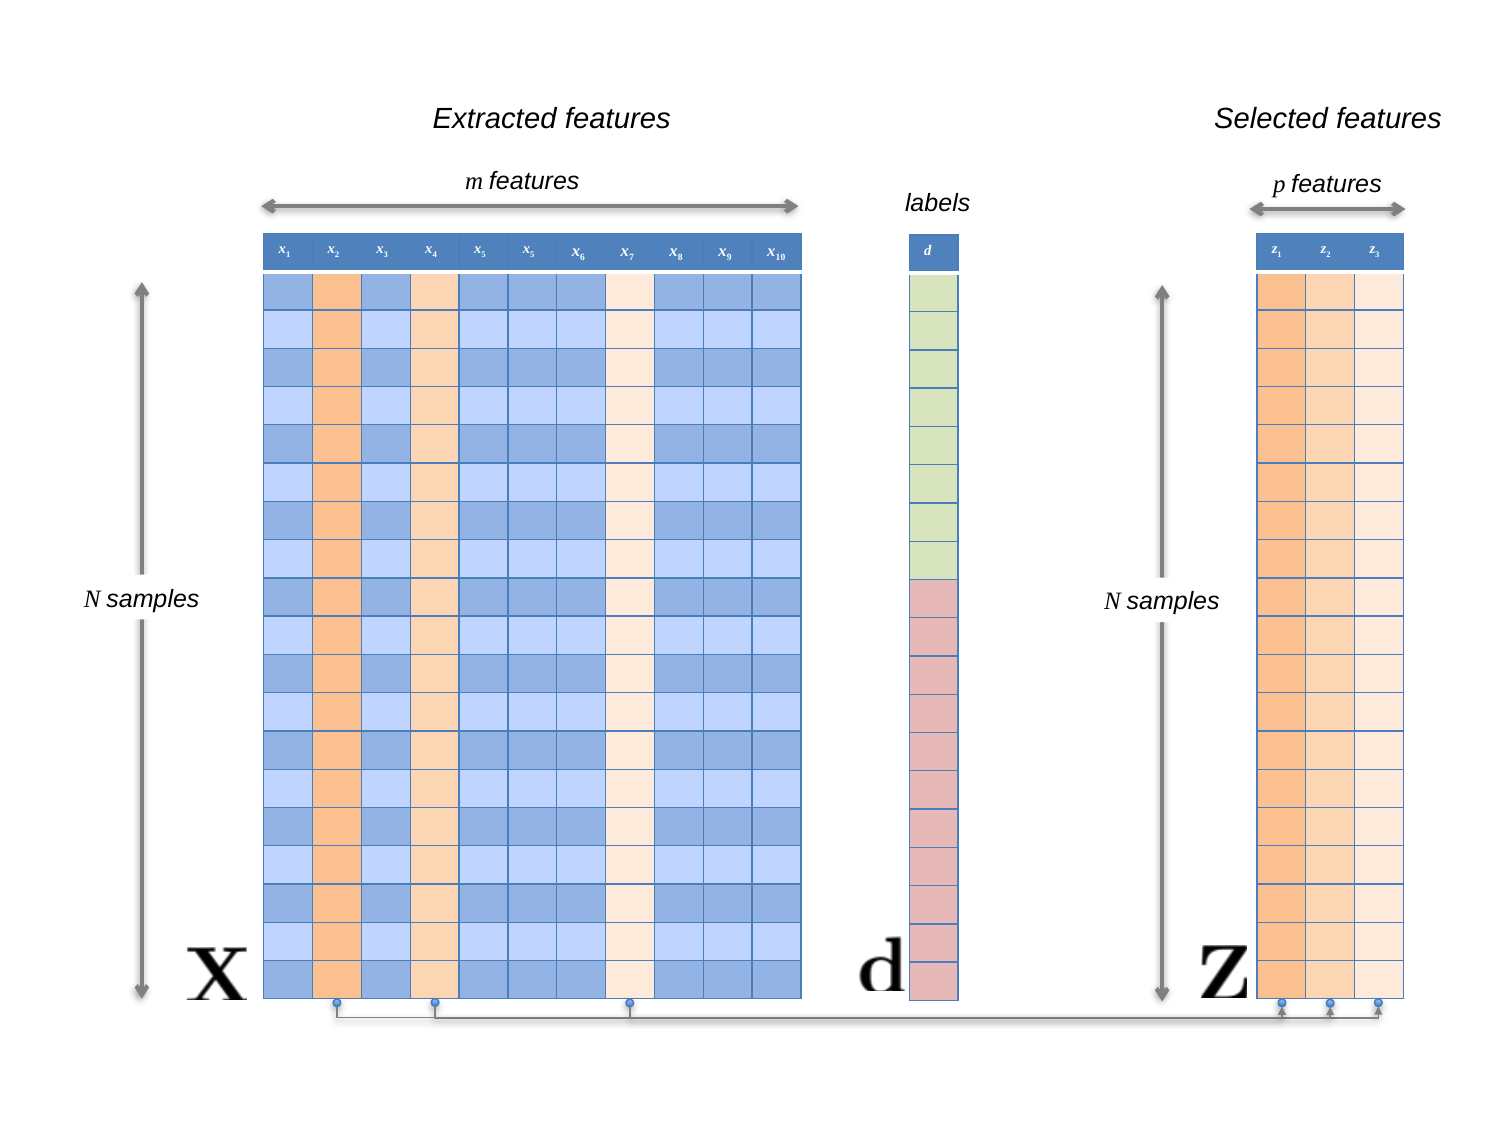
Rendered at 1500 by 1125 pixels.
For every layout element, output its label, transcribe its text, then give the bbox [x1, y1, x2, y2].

table_cell [1258, 311, 1305, 348]
table_cell [1258, 885, 1305, 922]
table_cell [557, 540, 605, 577]
table_cell [753, 732, 800, 769]
table_cell [606, 502, 654, 539]
table_cell [411, 387, 458, 424]
table_cell [411, 846, 458, 883]
table_cell [362, 425, 410, 462]
table_cell [557, 579, 605, 615]
table_cell [1258, 349, 1305, 386]
table_cell [264, 808, 312, 845]
table_header x2 [313, 234, 361, 270]
table_cell [264, 617, 312, 654]
table_cell [1355, 770, 1403, 807]
table_cell [704, 961, 751, 998]
table_cell [753, 579, 800, 615]
table_cell [655, 846, 703, 883]
table_cell [1306, 311, 1354, 348]
table_cell [655, 579, 703, 615]
table_cell [753, 502, 800, 539]
table_cell [460, 770, 507, 807]
table_cell [1355, 502, 1403, 539]
table_cell [1258, 770, 1305, 807]
table_cell [655, 808, 703, 845]
table_header d [910, 236, 957, 271]
table_cell [411, 311, 458, 348]
table_cell [557, 617, 605, 654]
table_cell [753, 923, 800, 960]
text_box N samples [69, 574, 137, 620]
table_cell [362, 387, 410, 424]
table_cell [411, 617, 458, 654]
table_cell [313, 579, 361, 615]
table_cell [509, 311, 556, 348]
table_cell [1306, 502, 1354, 539]
table_cell [460, 923, 507, 960]
table_cell [704, 464, 751, 501]
table_cell [606, 579, 654, 615]
table_cell [362, 846, 410, 883]
table_cell [704, 387, 751, 424]
table_cell [557, 502, 605, 539]
text_box N samples [1089, 577, 1157, 623]
table_cell [460, 464, 507, 501]
table_cell [460, 808, 507, 845]
table_cell [509, 961, 556, 998]
table_cell [910, 886, 957, 923]
table_cell [264, 961, 312, 998]
table_header x4 [411, 234, 458, 270]
table_cell [1306, 808, 1354, 845]
table_cell [264, 693, 312, 730]
table_cell [362, 770, 410, 807]
table_header x5 [509, 234, 556, 270]
table_cell [1258, 923, 1305, 960]
table_cell [460, 311, 507, 348]
table_cell [1306, 425, 1354, 462]
table_cell [362, 502, 410, 539]
table_cell [1258, 540, 1305, 577]
text_box Extracted features Selected features [417, 92, 1459, 142]
table_cell [264, 502, 312, 539]
table_cell [313, 425, 361, 462]
table_cell [1258, 579, 1305, 615]
table_cell [704, 693, 751, 730]
table_cell [753, 655, 800, 692]
table_cell [362, 808, 410, 845]
table_cell [313, 923, 361, 960]
table_cell [557, 464, 605, 501]
text_box m features [450, 157, 595, 202]
table_cell [1258, 961, 1305, 998]
table_cell [460, 732, 507, 769]
table_cell [606, 961, 654, 998]
table_cell [557, 655, 605, 692]
table_cell [411, 808, 458, 845]
table_cell [509, 885, 556, 922]
table_cell [362, 274, 410, 309]
table_cell [362, 579, 410, 615]
table_cell [313, 846, 361, 883]
table_cell [606, 693, 654, 730]
table_cell [910, 351, 957, 387]
table_cell [1355, 885, 1403, 922]
table_cell [509, 770, 556, 807]
table_cell [753, 464, 800, 501]
table_cell [655, 885, 703, 922]
text_box [332, 998, 342, 1008]
table_cell [606, 846, 654, 883]
table_cell [313, 464, 361, 501]
table_cell [606, 732, 654, 769]
table_cell [1306, 464, 1354, 501]
table_cell [1258, 617, 1305, 654]
table_cell [655, 923, 703, 960]
table_cell [509, 579, 556, 615]
table_cell [1258, 808, 1305, 845]
table_cell [1355, 387, 1403, 424]
table_cell [264, 425, 312, 462]
table_cell [557, 846, 605, 883]
table_cell [753, 770, 800, 807]
table_cell [606, 349, 654, 386]
table_cell [1258, 425, 1305, 462]
table_cell [704, 425, 751, 462]
table_header x3 [362, 234, 410, 270]
table_cell [1355, 846, 1403, 883]
text_box labels [890, 178, 986, 224]
table_cell [1258, 732, 1305, 769]
table_cell [704, 311, 751, 348]
table_cell [704, 274, 751, 309]
table_cell [1355, 349, 1403, 386]
table_cell [557, 923, 605, 960]
table_cell [313, 540, 361, 577]
table_cell [1306, 693, 1354, 730]
picture [186, 946, 248, 1000]
table_cell [557, 885, 605, 922]
table_cell [1355, 732, 1403, 769]
table_cell [655, 311, 703, 348]
table_cell [753, 961, 800, 998]
table_cell [264, 540, 312, 577]
table_cell [264, 770, 312, 807]
table_cell [753, 387, 800, 424]
table_cell [313, 961, 361, 998]
table_cell [910, 465, 957, 502]
table_cell [1306, 770, 1354, 807]
table_cell [910, 275, 957, 311]
table_cell [606, 923, 654, 960]
table_header x1 [264, 234, 312, 270]
table_cell [655, 770, 703, 807]
table_cell [411, 655, 458, 692]
table_cell [509, 464, 556, 501]
table_cell [460, 425, 507, 462]
table_cell [606, 274, 654, 309]
table_cell [362, 617, 410, 654]
table_cell [411, 885, 458, 922]
table_cell [753, 808, 800, 845]
table_cell [704, 923, 751, 960]
table_cell [460, 502, 507, 539]
table_cell [1258, 693, 1305, 730]
table_cell [753, 846, 800, 883]
table_cell [1355, 808, 1403, 845]
table_cell [264, 311, 312, 348]
table_cell [655, 274, 703, 309]
table_cell [1355, 425, 1403, 462]
table_cell [1306, 961, 1354, 998]
table_cell [606, 617, 654, 654]
table_cell [1306, 387, 1354, 424]
table_cell [264, 579, 312, 615]
table_cell [264, 464, 312, 501]
table_cell [910, 771, 957, 808]
table_cell [460, 274, 507, 309]
table_header z1 [1258, 234, 1305, 270]
table_cell [1355, 540, 1403, 577]
table_cell [753, 540, 800, 577]
table_cell [557, 808, 605, 845]
table_cell [704, 885, 751, 922]
table_cell [1258, 274, 1305, 309]
table_cell [411, 770, 458, 807]
table_cell [910, 695, 957, 732]
table_cell [606, 425, 654, 462]
table_cell [606, 770, 654, 807]
table_cell [264, 387, 312, 424]
table_cell [362, 961, 410, 998]
table_cell [655, 693, 703, 730]
table_cell [910, 389, 957, 426]
table_cell [1355, 311, 1403, 348]
table_header x5 [460, 234, 507, 270]
table_cell [313, 808, 361, 845]
table_cell [557, 770, 605, 807]
table_cell [460, 846, 507, 883]
table_cell [910, 657, 957, 694]
table_cell [910, 618, 957, 655]
table_cell [362, 693, 410, 730]
table_cell [411, 274, 458, 309]
table_cell [1355, 655, 1403, 692]
table_cell [557, 693, 605, 730]
table_cell [753, 349, 800, 386]
table_cell [1355, 617, 1403, 654]
table_cell [1355, 274, 1403, 309]
table_cell [1355, 961, 1403, 998]
table_cell [264, 349, 312, 386]
table_cell [606, 655, 654, 692]
table_cell [1355, 923, 1403, 960]
table_cell [264, 923, 312, 960]
table_header x6 [557, 234, 605, 270]
table_cell [509, 693, 556, 730]
table_cell [910, 427, 957, 464]
table_cell [910, 963, 957, 1000]
table_cell [509, 846, 556, 883]
table_cell [313, 311, 361, 348]
table_cell [264, 655, 312, 692]
table_cell [460, 387, 507, 424]
table_cell [557, 349, 605, 386]
table_cell [460, 961, 507, 998]
table_cell [362, 885, 410, 922]
table_cell [655, 425, 703, 462]
table_cell [1355, 464, 1403, 501]
table_cell [362, 464, 410, 501]
table_cell [411, 425, 458, 462]
table_cell [704, 846, 751, 883]
table_cell [460, 655, 507, 692]
table_cell [411, 732, 458, 769]
table_cell [1306, 885, 1354, 922]
table_cell [1258, 387, 1305, 424]
table_header x10 [753, 234, 800, 270]
table_header x7 [606, 234, 654, 270]
table_cell [1258, 655, 1305, 692]
text_box N samples [1166, 577, 1235, 623]
table_cell [411, 961, 458, 998]
table_cell [910, 542, 957, 579]
table_cell [910, 810, 957, 847]
table_cell [411, 502, 458, 539]
table_cell [1355, 579, 1403, 615]
table_cell [704, 579, 751, 615]
text_box p features [1258, 159, 1397, 205]
table_cell [509, 617, 556, 654]
table_cell [411, 464, 458, 501]
table_cell [509, 502, 556, 539]
table_cell [509, 425, 556, 462]
table_cell [704, 655, 751, 692]
table_cell [460, 693, 507, 730]
table_cell [313, 732, 361, 769]
table_cell [1306, 579, 1354, 615]
table_cell [557, 732, 605, 769]
table_cell [362, 540, 410, 577]
table_cell [1306, 655, 1354, 692]
table_cell [509, 923, 556, 960]
table_cell [557, 961, 605, 998]
table_cell [1306, 349, 1354, 386]
table_cell [910, 733, 957, 770]
table_cell [655, 655, 703, 692]
table_cell [509, 808, 556, 845]
table_cell [910, 504, 957, 541]
table_header x9 [704, 234, 751, 270]
table_cell [264, 846, 312, 883]
table_cell [655, 502, 703, 539]
table_cell [1306, 274, 1354, 309]
text_box [430, 997, 440, 1007]
table_cell [509, 655, 556, 692]
table_cell [606, 885, 654, 922]
table_cell [704, 617, 751, 654]
table_cell [606, 311, 654, 348]
table_cell [1306, 846, 1354, 883]
table_cell [753, 425, 800, 462]
table_cell [460, 540, 507, 577]
table_cell [313, 655, 361, 692]
table_cell [557, 387, 605, 424]
table_cell [411, 540, 458, 577]
table_cell [1306, 540, 1354, 577]
table_cell [655, 464, 703, 501]
table_cell [557, 274, 605, 309]
table_cell [704, 732, 751, 769]
table_cell [411, 923, 458, 960]
table_cell [362, 732, 410, 769]
table_header z3 [1355, 234, 1403, 270]
table_cell [1258, 502, 1305, 539]
table_cell [264, 274, 312, 309]
table_cell [411, 693, 458, 730]
table_cell [460, 349, 507, 386]
table_cell [753, 693, 800, 730]
table_cell [557, 425, 605, 462]
table_header z2 [1306, 234, 1354, 270]
table_cell [655, 387, 703, 424]
table_cell [509, 387, 556, 424]
table_cell [1306, 732, 1354, 769]
table_cell [655, 540, 703, 577]
table_cell [606, 464, 654, 501]
table_cell [753, 274, 800, 309]
table_cell [606, 540, 654, 577]
table_cell [655, 349, 703, 386]
text_box [625, 998, 635, 1008]
table_cell [1306, 617, 1354, 654]
table_cell [362, 923, 410, 960]
table_cell [704, 770, 751, 807]
table_cell [704, 502, 751, 539]
table_cell [910, 312, 957, 349]
table_cell [753, 885, 800, 922]
table_cell [509, 732, 556, 769]
text_box [1373, 998, 1383, 1007]
table_cell [704, 349, 751, 386]
table_cell [362, 655, 410, 692]
text_box [1325, 998, 1335, 1008]
table_cell [1258, 464, 1305, 501]
table_cell [313, 274, 361, 309]
table_cell [509, 274, 556, 309]
table_cell [313, 502, 361, 539]
table_cell [557, 311, 605, 348]
table_cell [753, 617, 800, 654]
table_cell [313, 387, 361, 424]
table_cell [1306, 923, 1354, 960]
table_cell [606, 387, 654, 424]
table_cell [910, 848, 957, 885]
table_cell [362, 349, 410, 386]
table_cell [753, 311, 800, 348]
text_box [1277, 998, 1287, 1008]
text_box N samples [146, 574, 215, 620]
table_cell [264, 885, 312, 922]
table_cell [910, 925, 957, 961]
table_cell [411, 579, 458, 615]
table_cell [655, 961, 703, 998]
table_cell [509, 349, 556, 386]
table_cell [313, 617, 361, 654]
table_cell [313, 885, 361, 922]
table_cell [313, 770, 361, 807]
table_cell [655, 617, 703, 654]
table_cell [313, 349, 361, 386]
table_cell [704, 540, 751, 577]
table_cell [460, 579, 507, 615]
picture [1200, 945, 1248, 999]
table_header x8 [655, 234, 703, 270]
table_cell [509, 540, 556, 577]
table_cell [704, 808, 751, 845]
table_cell [460, 617, 507, 654]
table_cell [460, 885, 507, 922]
table_cell [411, 349, 458, 386]
table_cell [910, 580, 957, 617]
table_cell [1355, 693, 1403, 730]
table_cell [606, 808, 654, 845]
table_cell [655, 732, 703, 769]
picture [858, 935, 905, 991]
table_cell [1258, 846, 1305, 883]
table_cell [264, 732, 312, 769]
table_cell [362, 311, 410, 348]
table_cell [313, 693, 361, 730]
